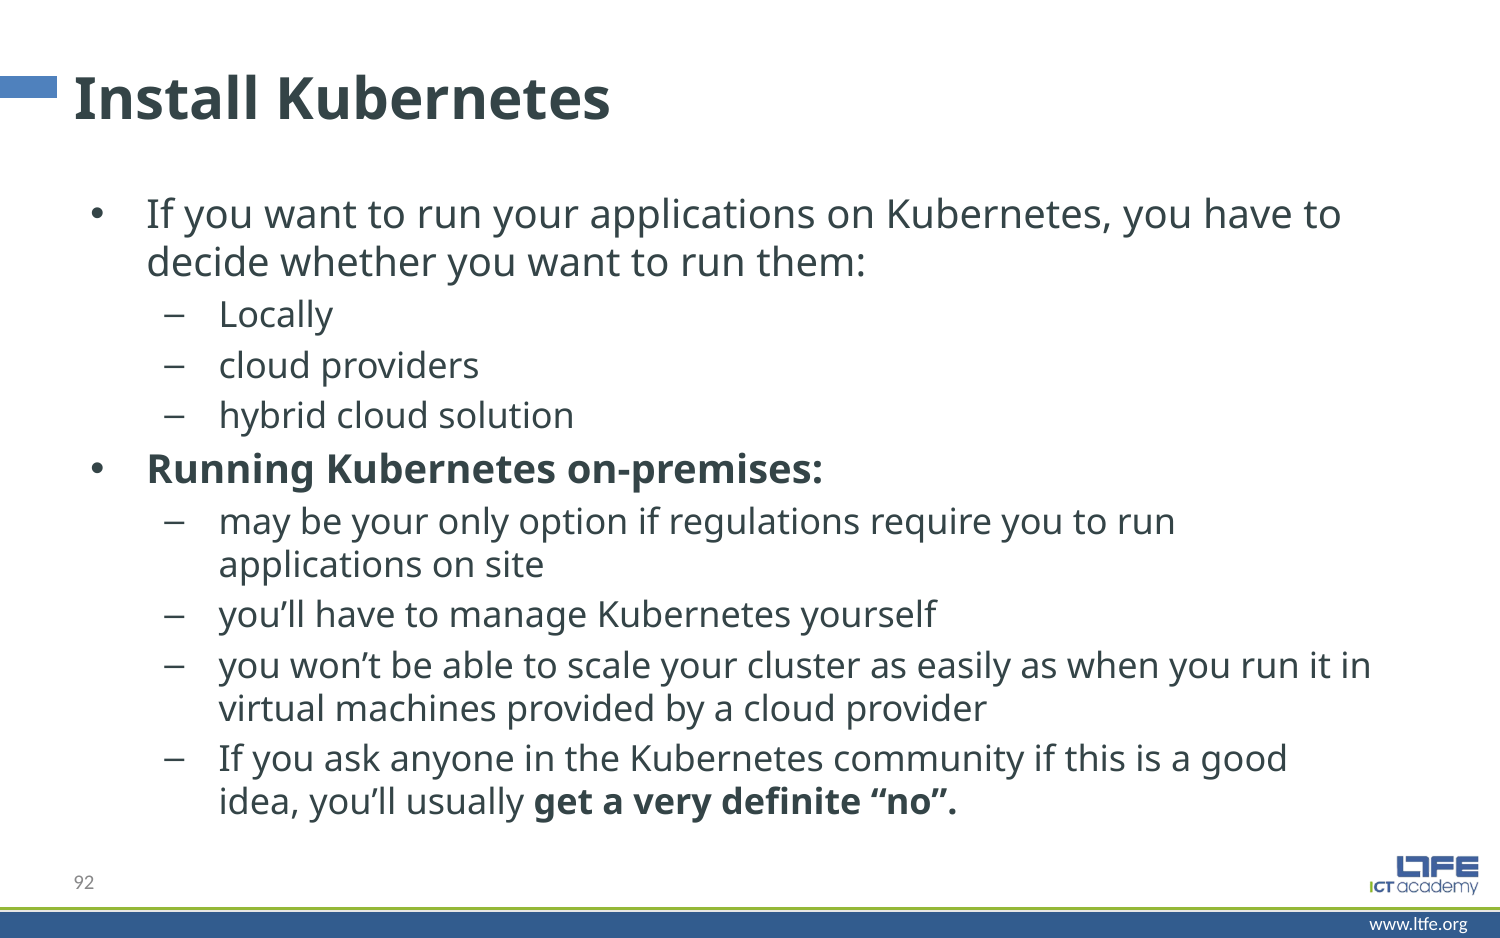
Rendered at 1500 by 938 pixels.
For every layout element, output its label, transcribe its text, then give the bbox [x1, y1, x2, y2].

slide_number 92 [58, 856, 199, 907]
picture [0, 0, 1500, 938]
list If you want to run your applications on Kubernetes, you have to decide whether you want to run them: Locally cloud providers hybrid cloud solution Running Kubernetes on-premises: may be your only option if regulations require you to run applications on site you’ll have to manage Kubernetes yourself you won’t be able to scale your cluster as easily as when you run it in virtual machines provided by a cloud provider If you ask anyone in the Kubernetes community if this is a good idea, you’ll usually get a very definite “no”. [59, 181, 1392, 831]
title Install Kubernetes [59, 75, 1410, 179]
